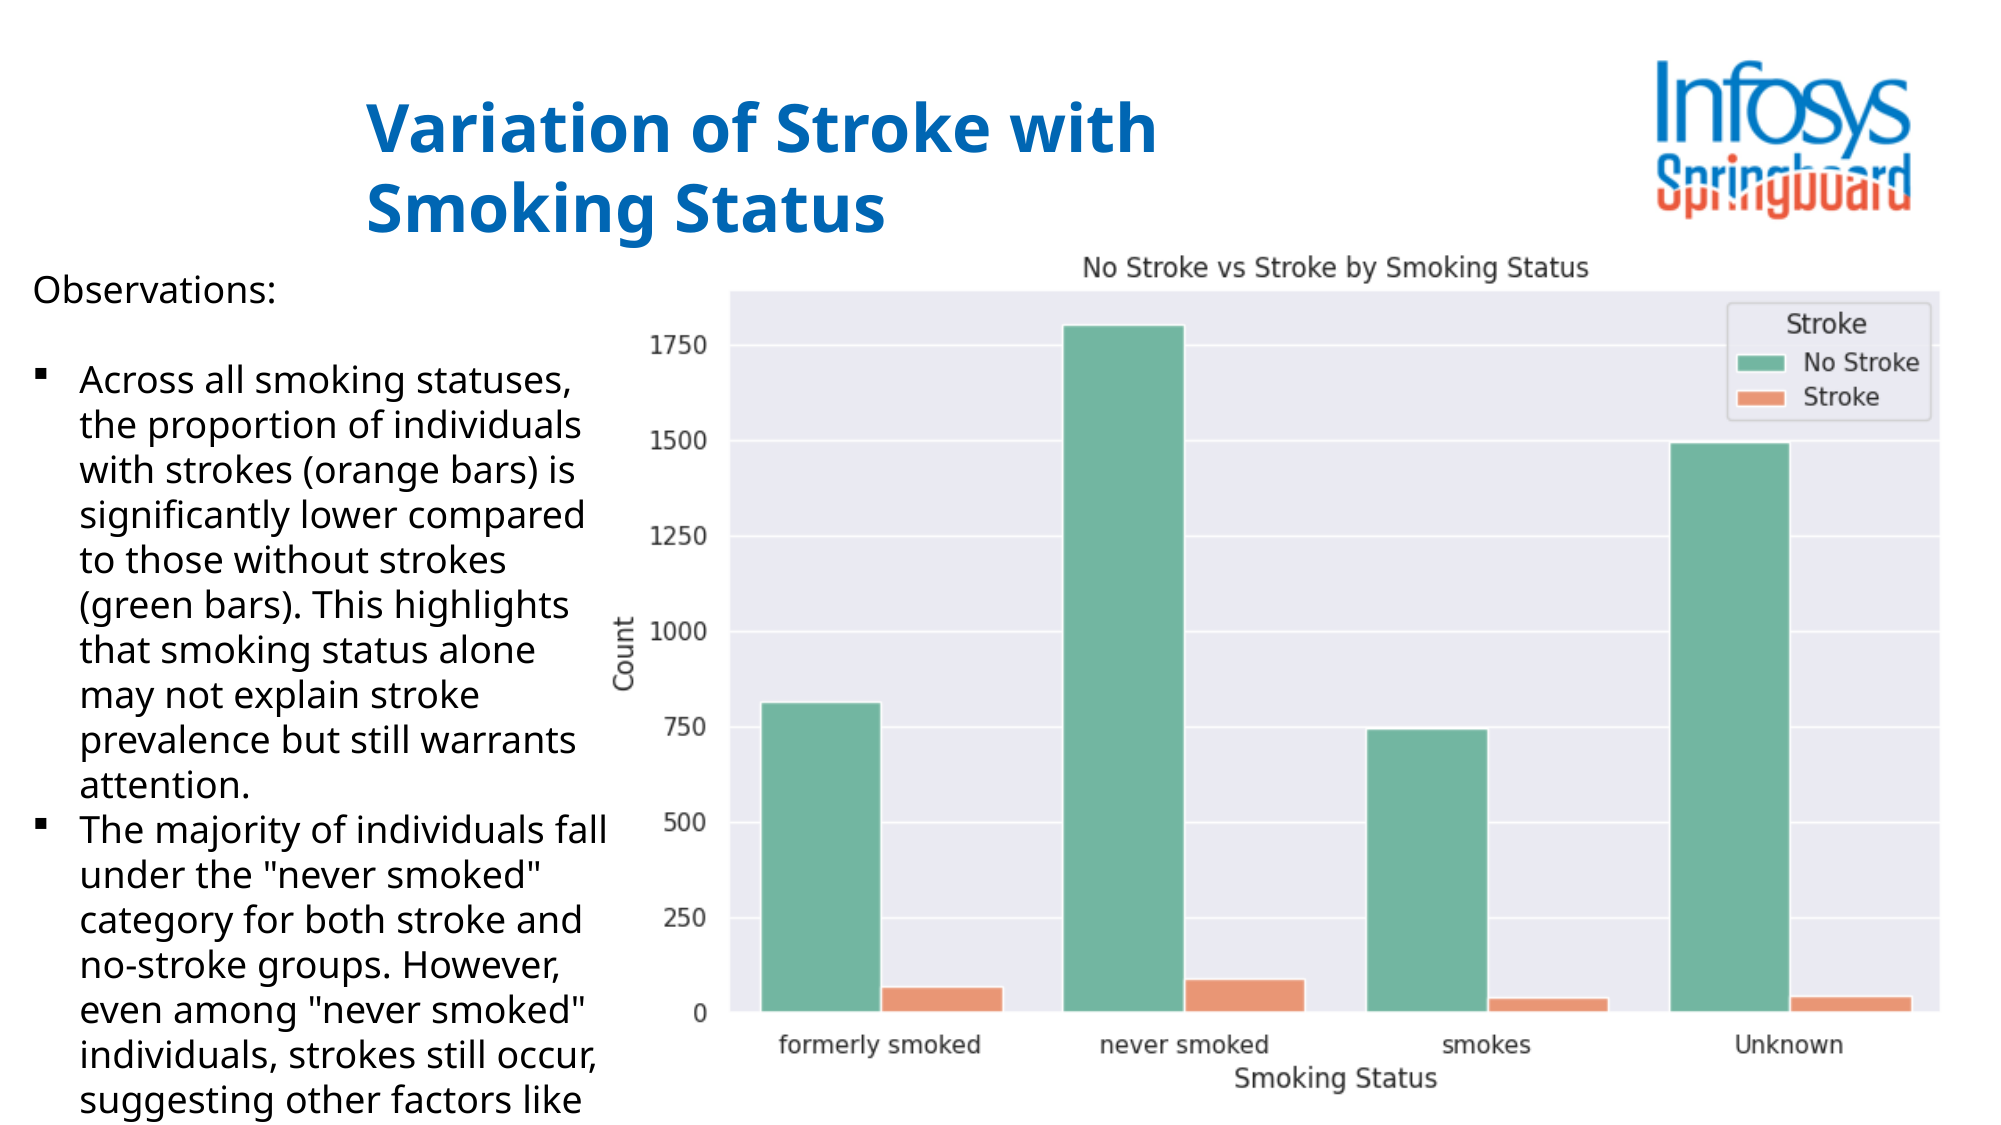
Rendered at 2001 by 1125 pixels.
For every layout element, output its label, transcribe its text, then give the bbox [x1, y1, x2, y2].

text_box Variation of Stroke with Smoking Status [351, 78, 1447, 254]
text_box Observations: Across all smoking statuses, the proportion of individuals with strokes (orange bars) is significantly lower compared to those without strokes (green bars). This highlights that smoking status alone may not explain stroke prevalence but still warrants attention. The majority of individuals fall under the "never smoked" category for both stroke and no-stroke groups. However, even among "never smoked" individuals, strokes still occur, suggesting other factors like BMI, age, or comorbidities may play a role. [17, 258, 625, 1125]
picture [596, 18, 2000, 1110]
